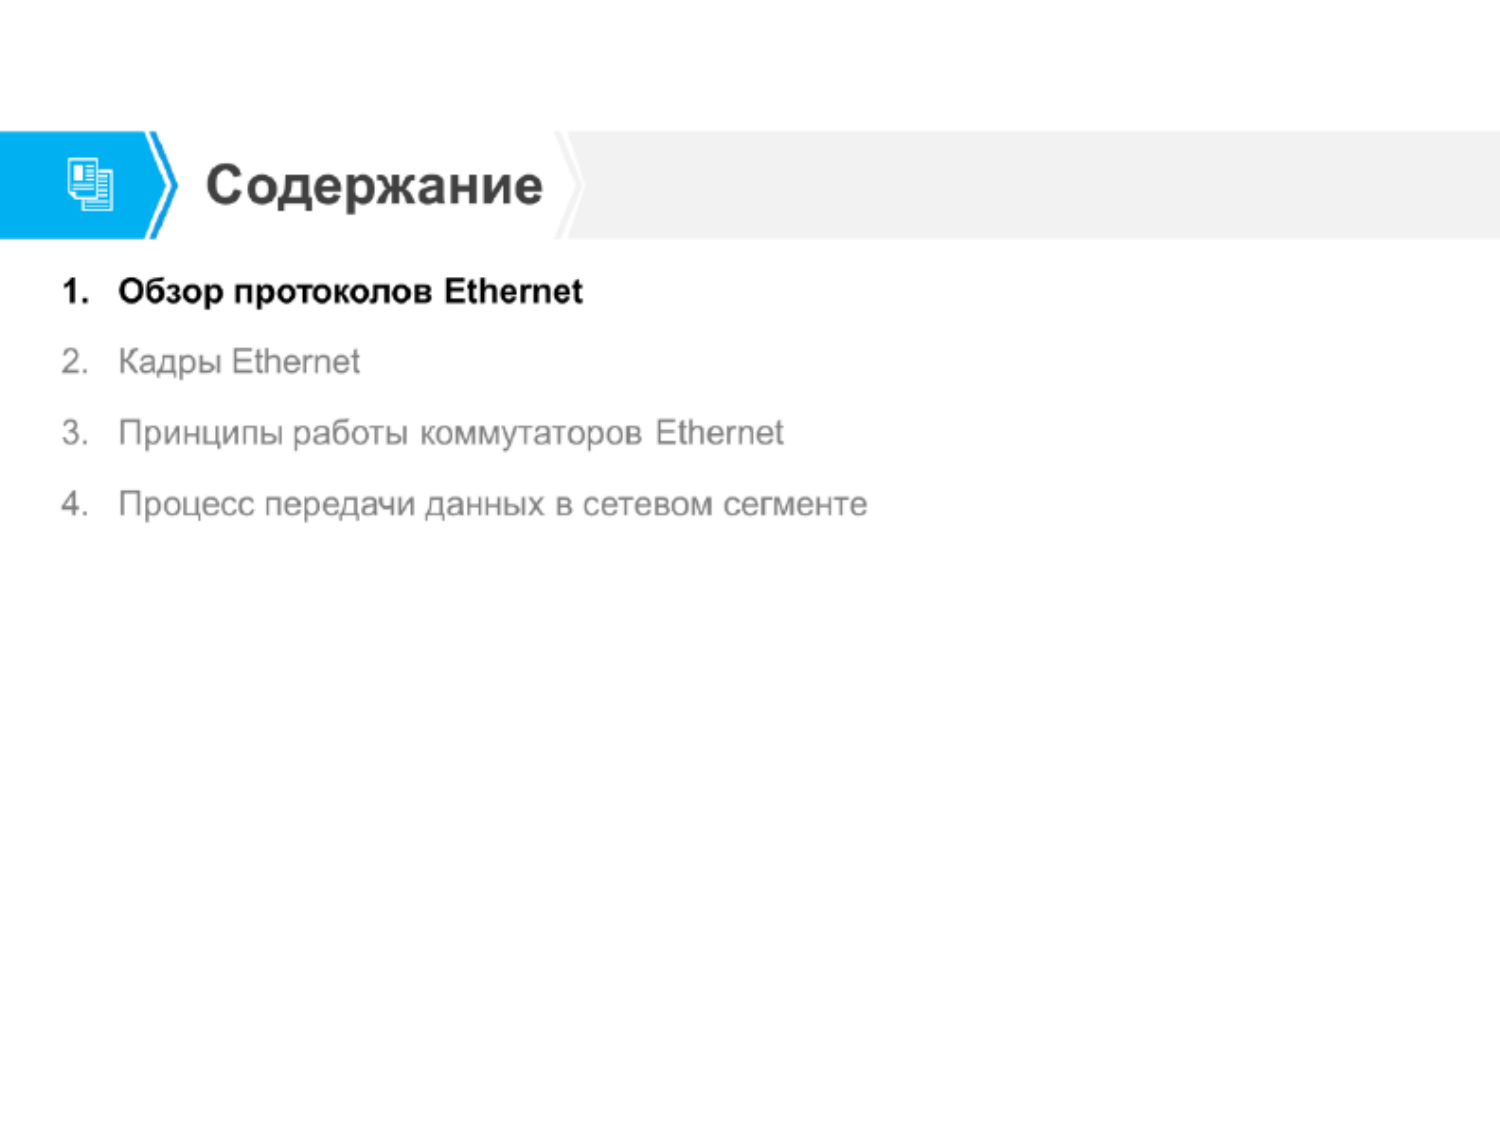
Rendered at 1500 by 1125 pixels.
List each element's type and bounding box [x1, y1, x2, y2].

list [0, 122, 1500, 546]
